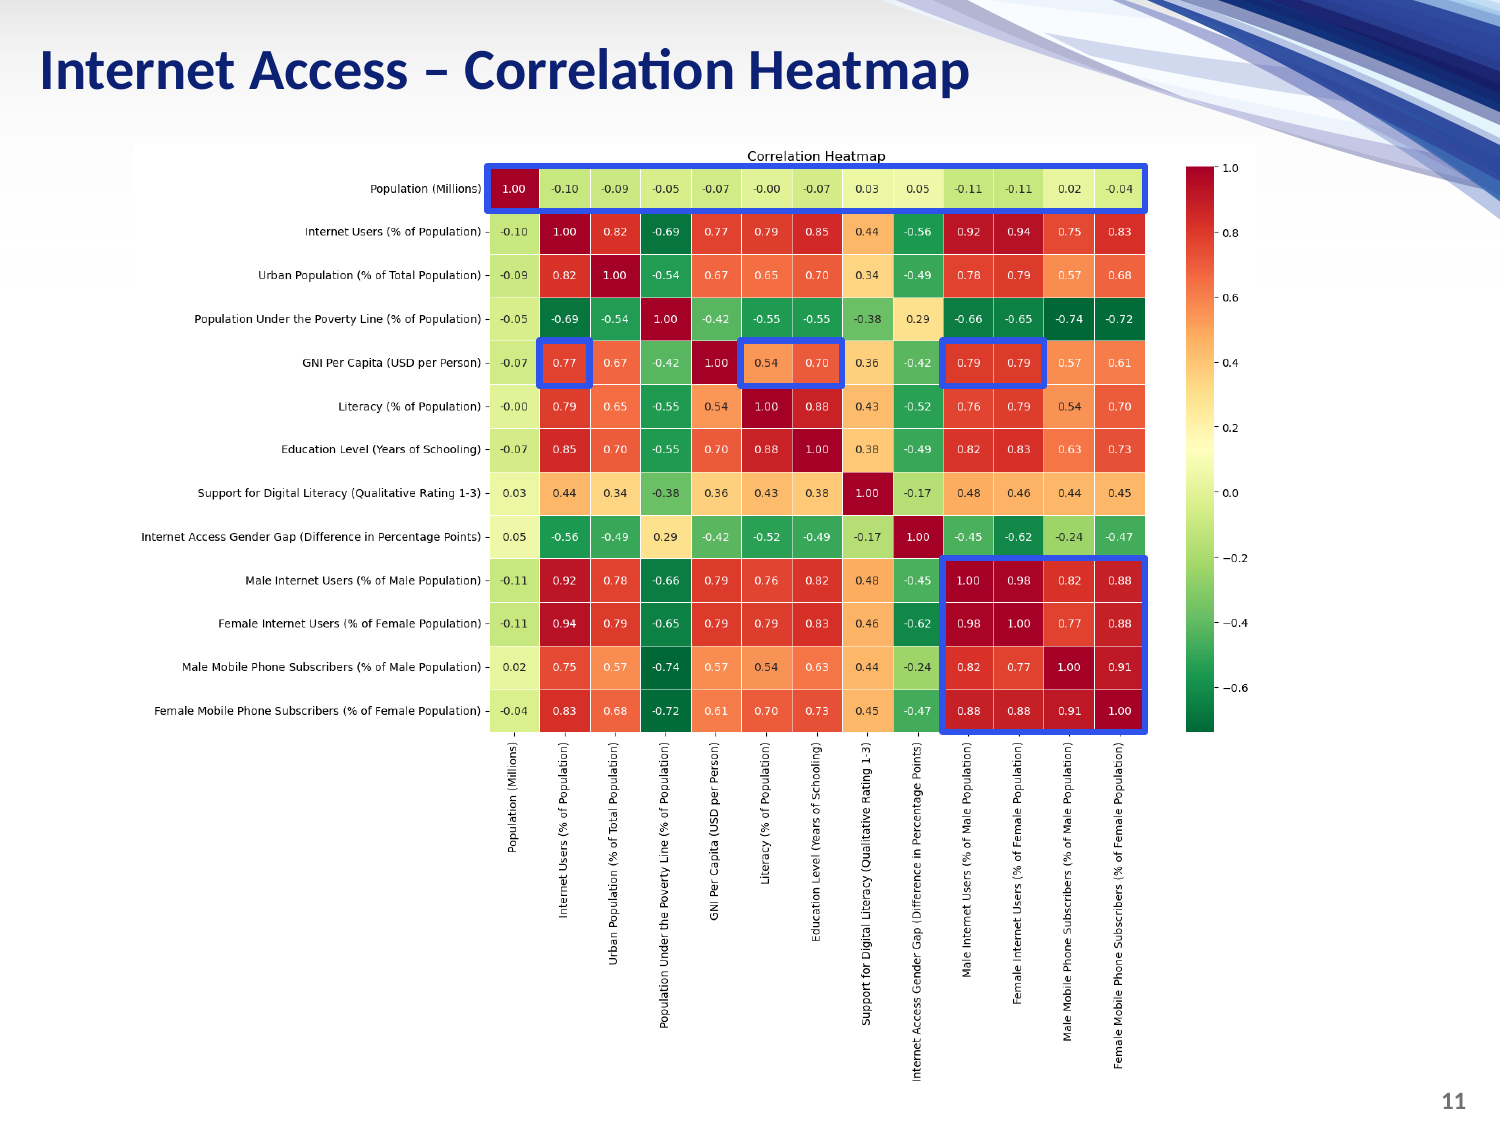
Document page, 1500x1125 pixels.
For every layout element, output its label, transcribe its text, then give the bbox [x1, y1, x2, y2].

picture [0, 0, 1500, 1125]
title Internet Access – Correlation Heatmap [24, 37, 1417, 125]
